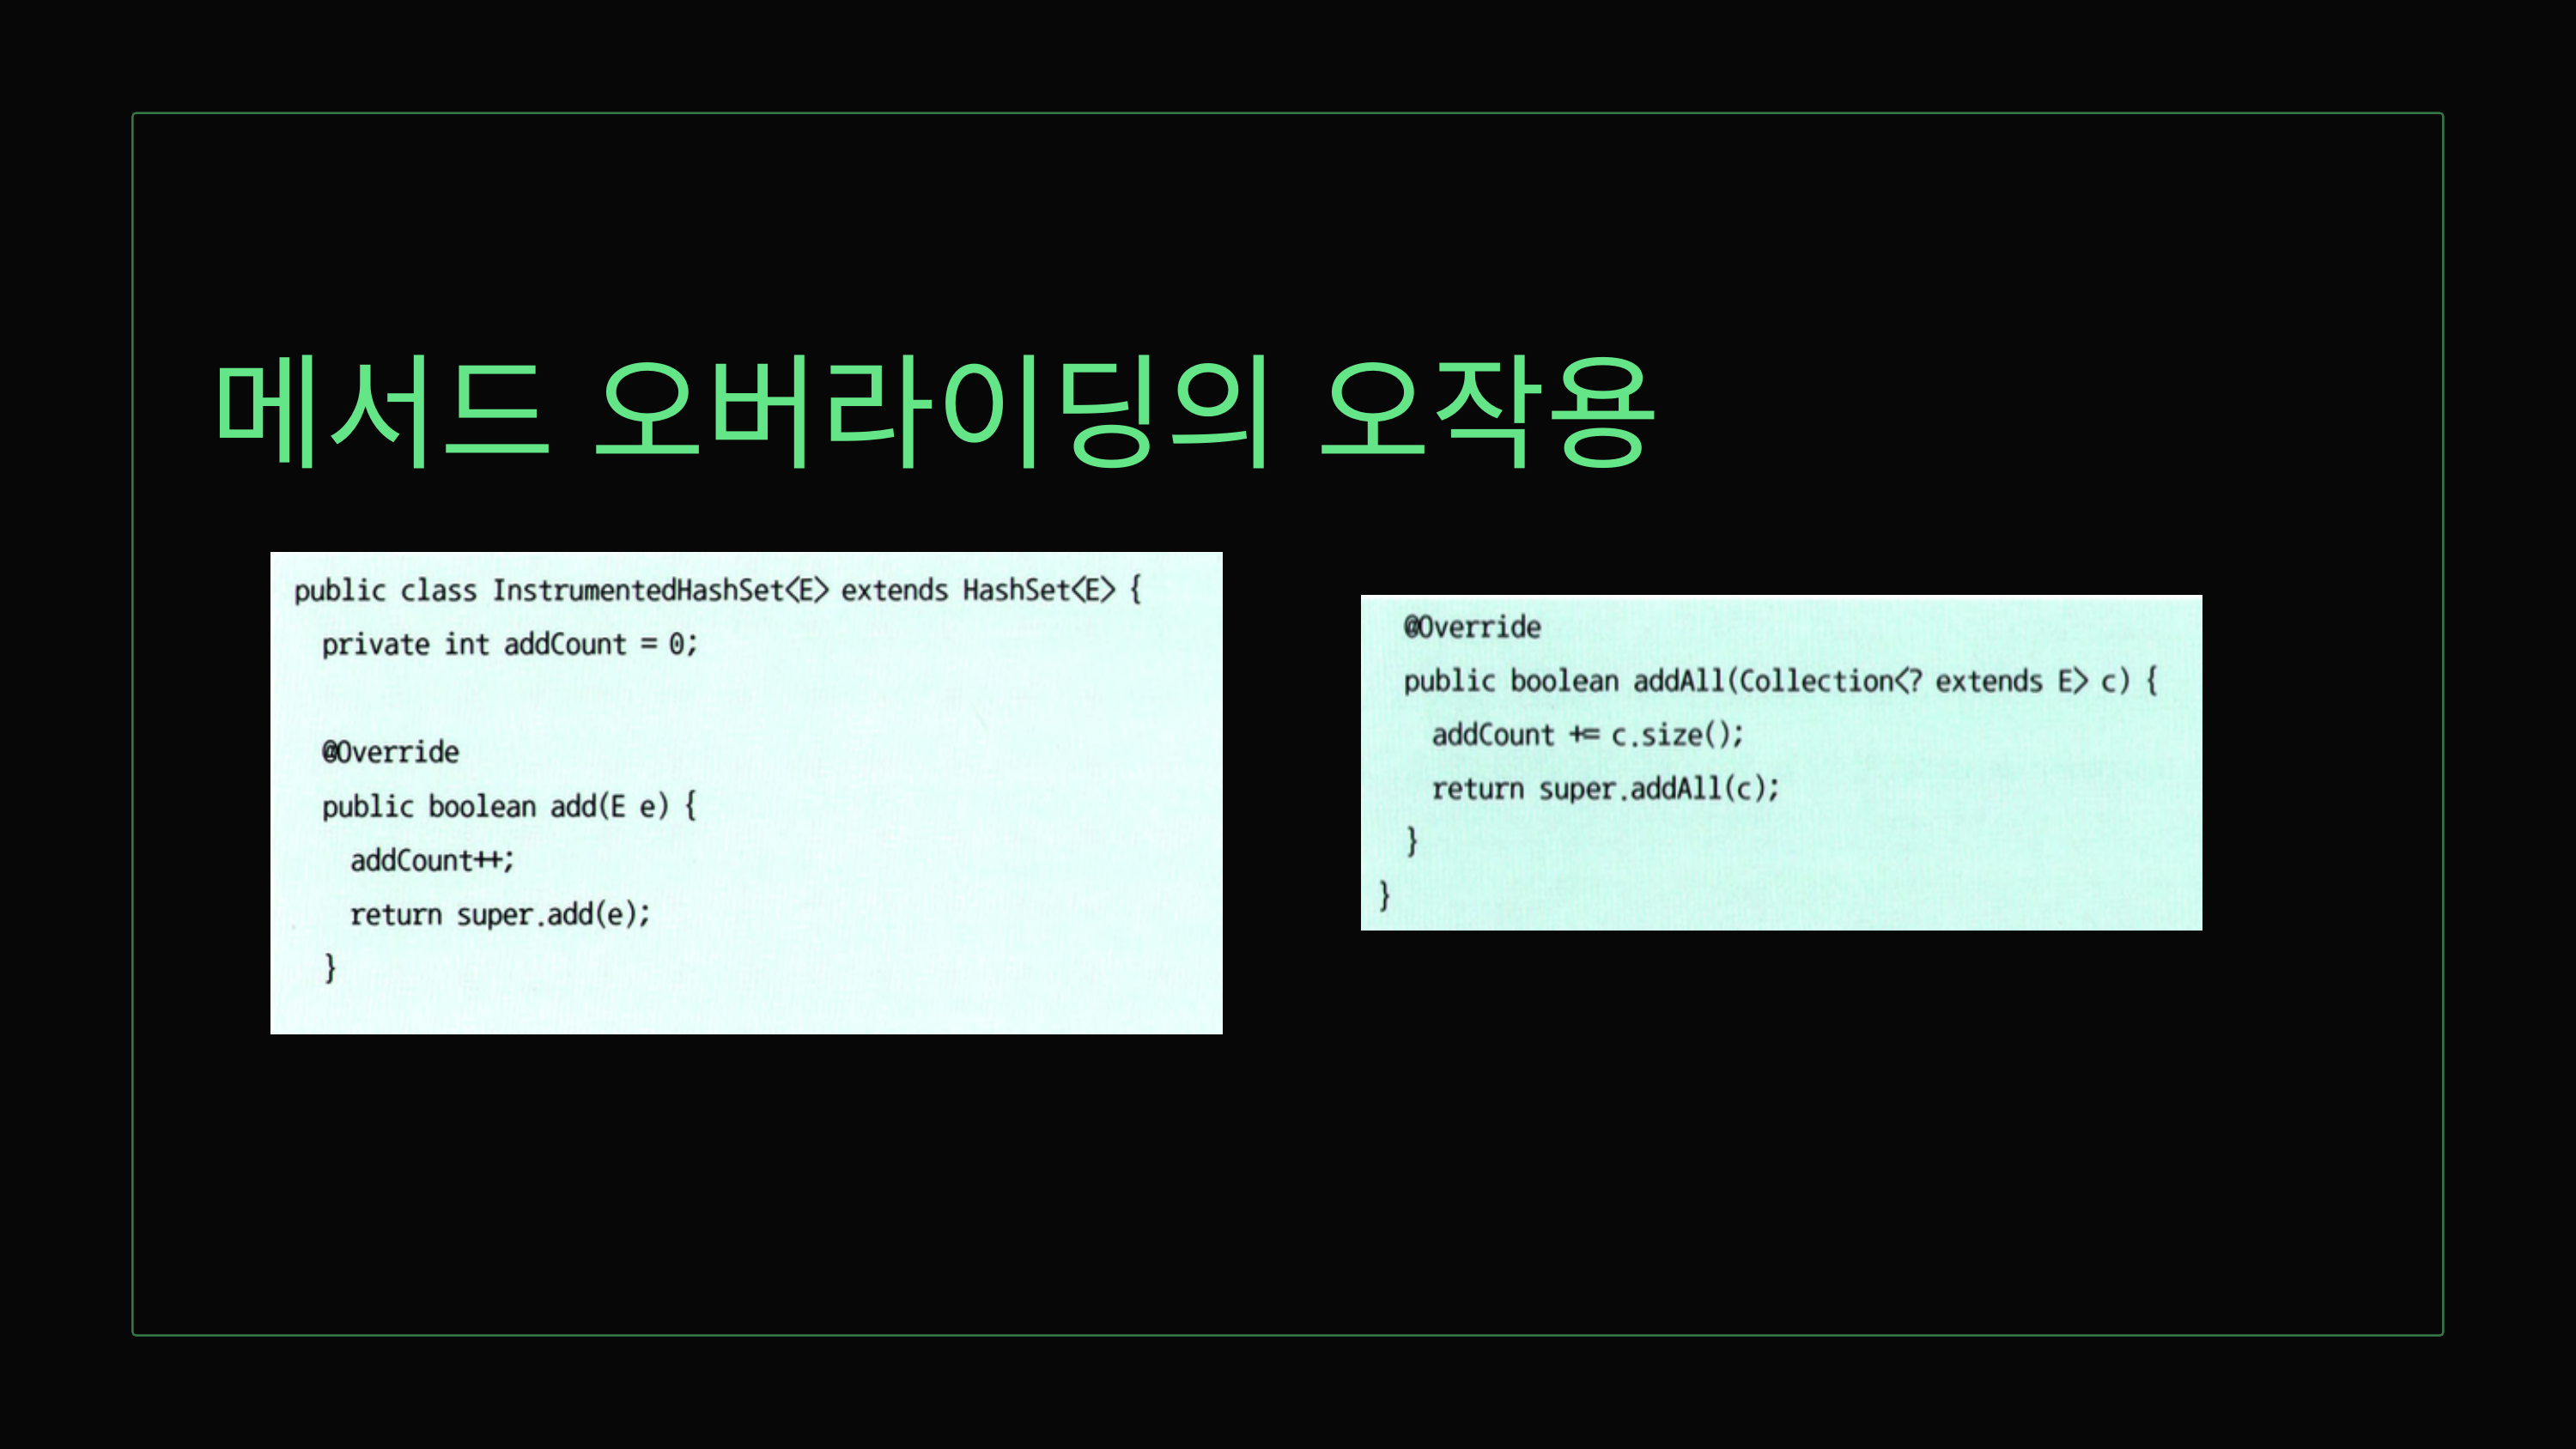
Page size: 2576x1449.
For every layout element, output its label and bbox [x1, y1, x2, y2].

picture [270, 552, 1223, 1034]
text_box [131, 112, 2445, 1337]
picture [1361, 595, 2202, 931]
